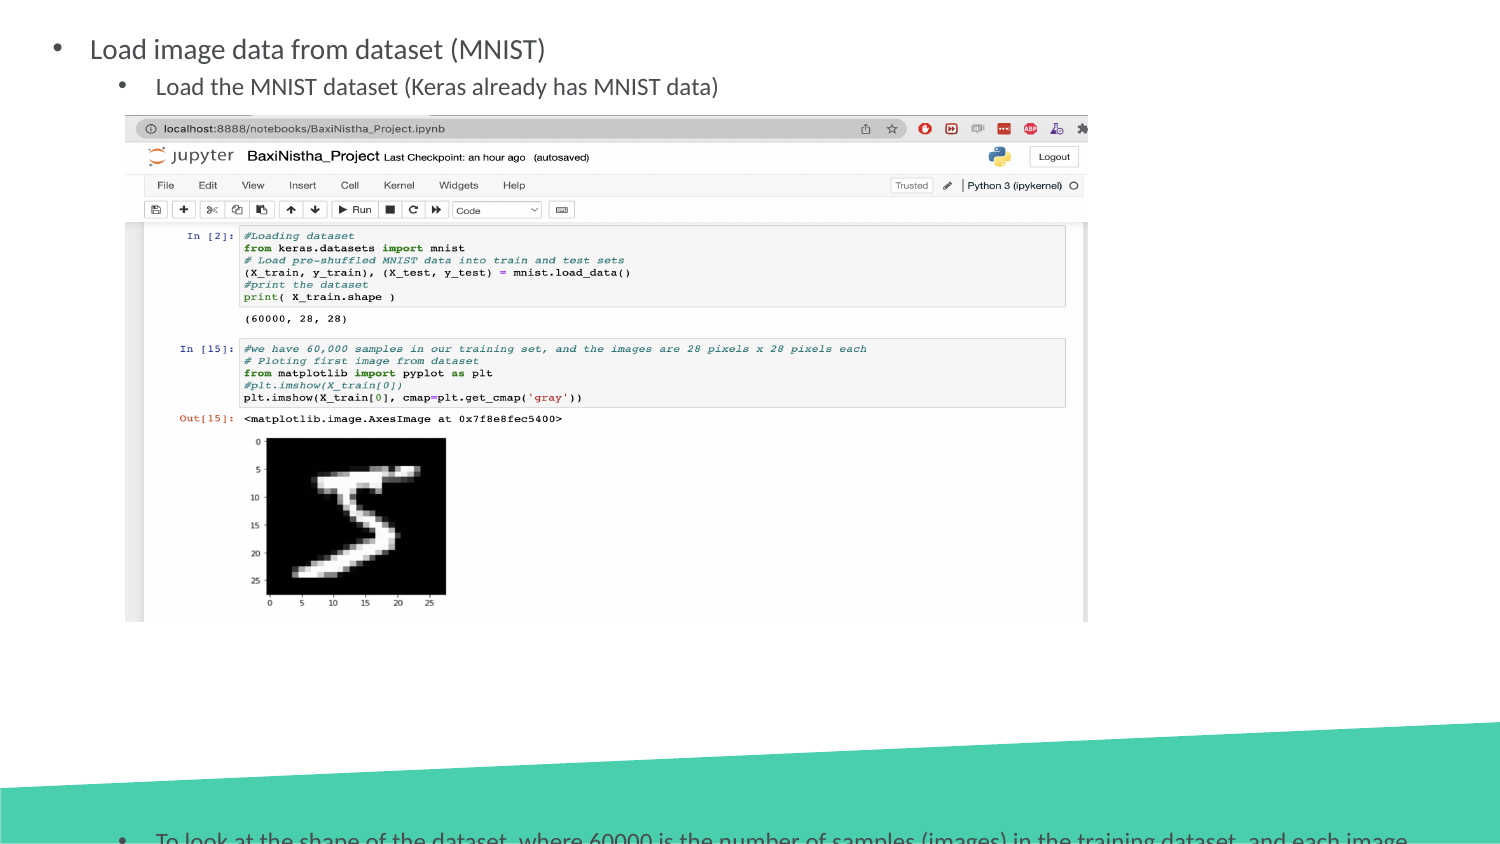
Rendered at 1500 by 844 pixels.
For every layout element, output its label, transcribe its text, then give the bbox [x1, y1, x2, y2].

list Load image data from dataset (MNIST) Load the MNIST dataset (Keras already has MNIST data) To look at the shape of the dataset, where 60000 is the number of samples (images) in the training dataset, and each image is 28x28 pixels. [37, 22, 1436, 747]
picture [0, 0, 1500, 788]
picture [124, 114, 1088, 622]
